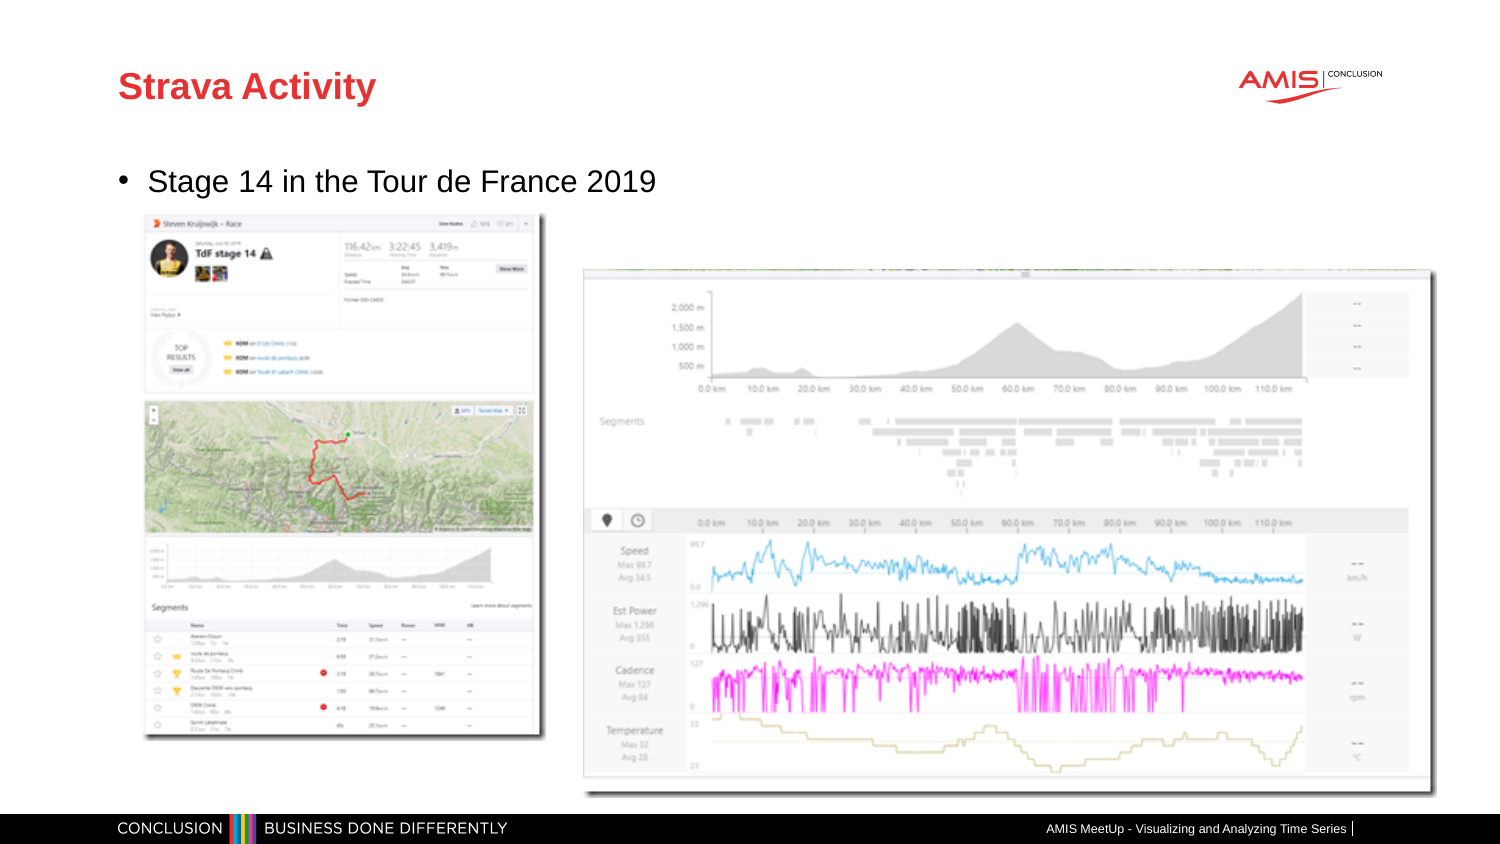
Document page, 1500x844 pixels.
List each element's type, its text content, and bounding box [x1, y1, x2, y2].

picture [1205, 59, 1388, 106]
title Strava Activity [118, 47, 1205, 130]
picture [0, 814, 236, 844]
list Stage 14 in the Tour de France 2019 [118, 153, 1205, 774]
footer AMIS MeetUp - Visualizing and Analyzing Time Series [814, 820, 1347, 839]
picture [583, 269, 1437, 798]
picture [239, 814, 1500, 844]
picture [142, 212, 546, 741]
